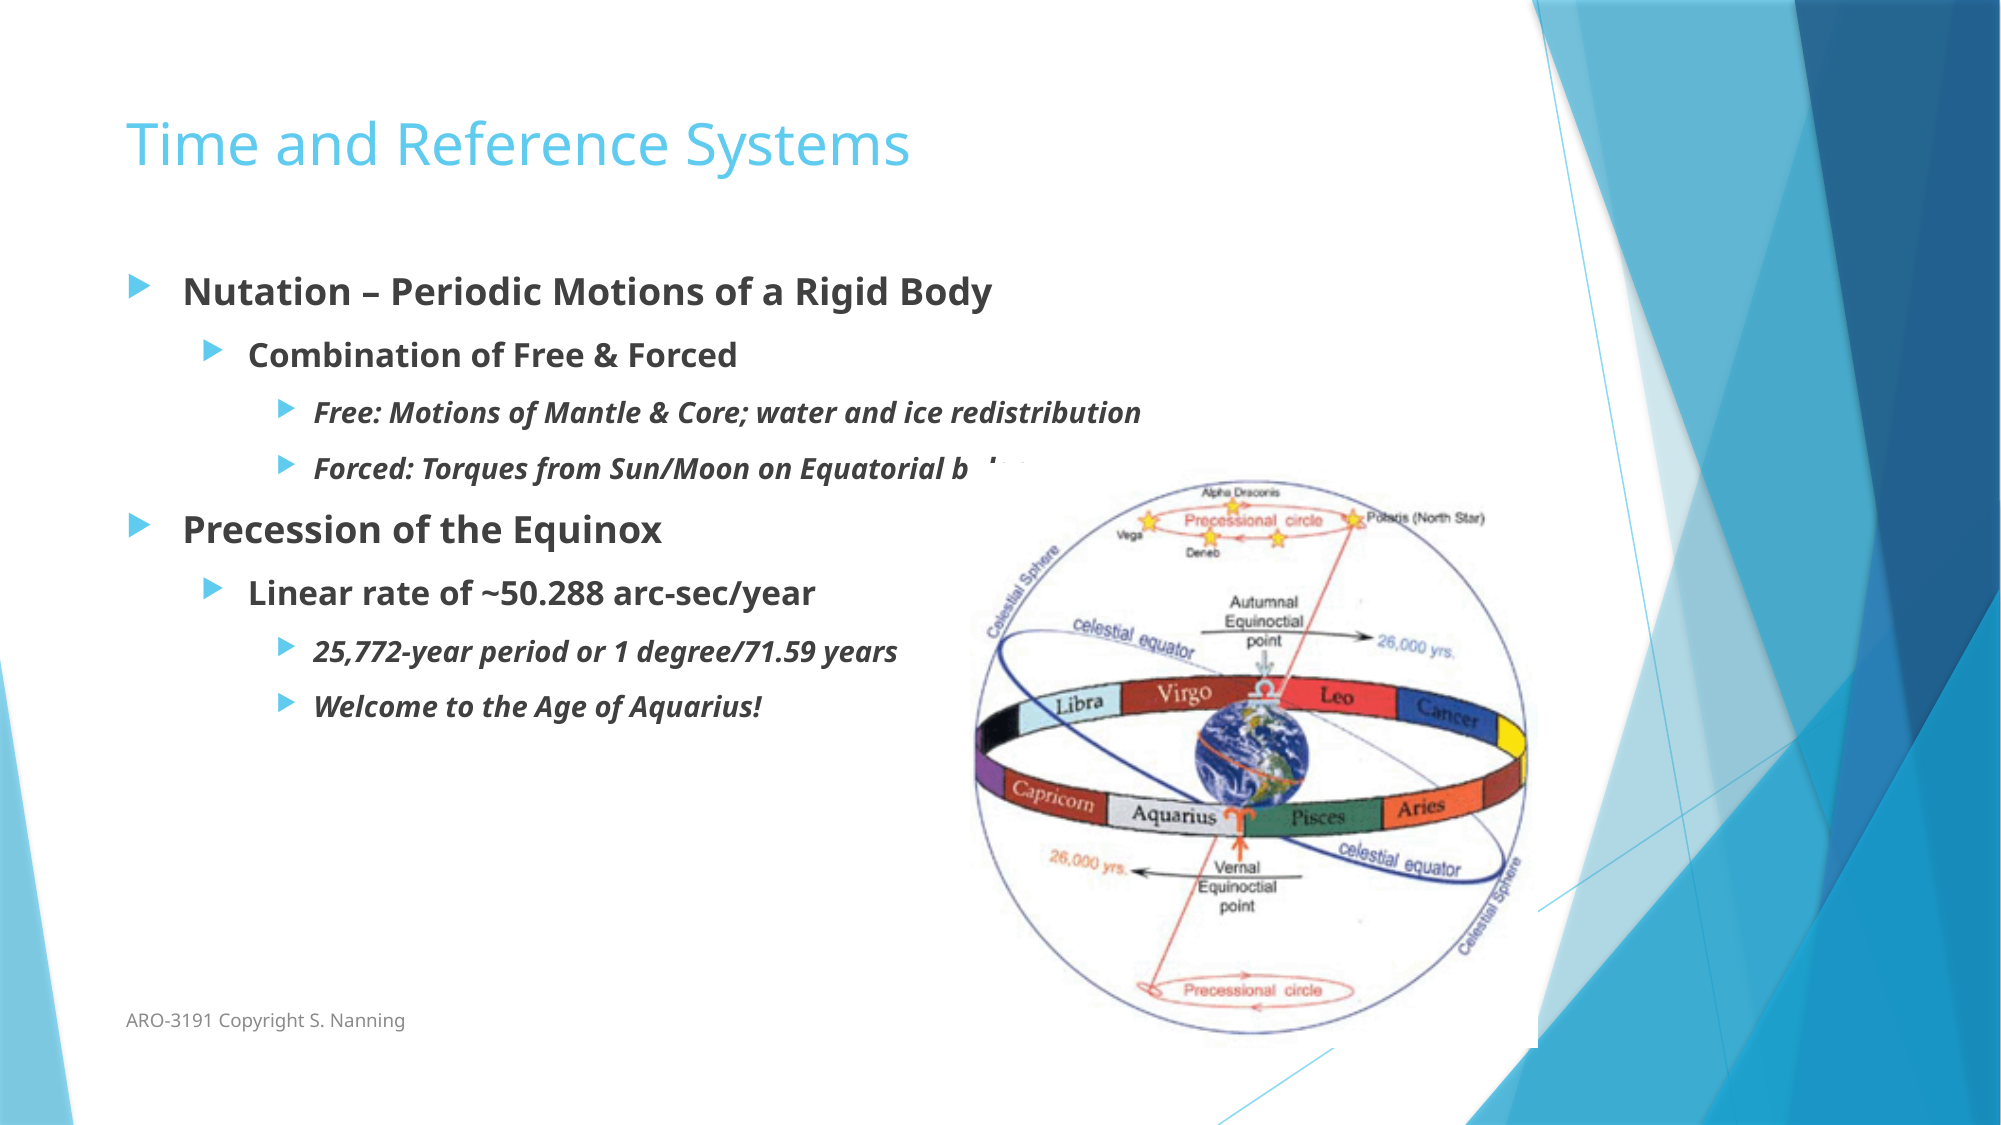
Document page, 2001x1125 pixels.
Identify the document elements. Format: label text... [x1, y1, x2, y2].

title Time and Reference Systems [111, 99, 1522, 219]
list Nutation – Periodic Motions of a Rigid Body Combination of Free & Forced Free: Motions of Mantle & Core; water and ice redistribution Forced: Torques from Sun/Moon on Equatorial bulge Precession of the Equinox Linear rate of ~50.288 arc-sec/year 25,772-year period or 1 degree/71.59 years Welcome to the Age of Aquarius! [111, 260, 1522, 963]
picture [969, 463, 1538, 1049]
footer ARO-3191 Copyright S. Nanning [111, 991, 964, 1051]
